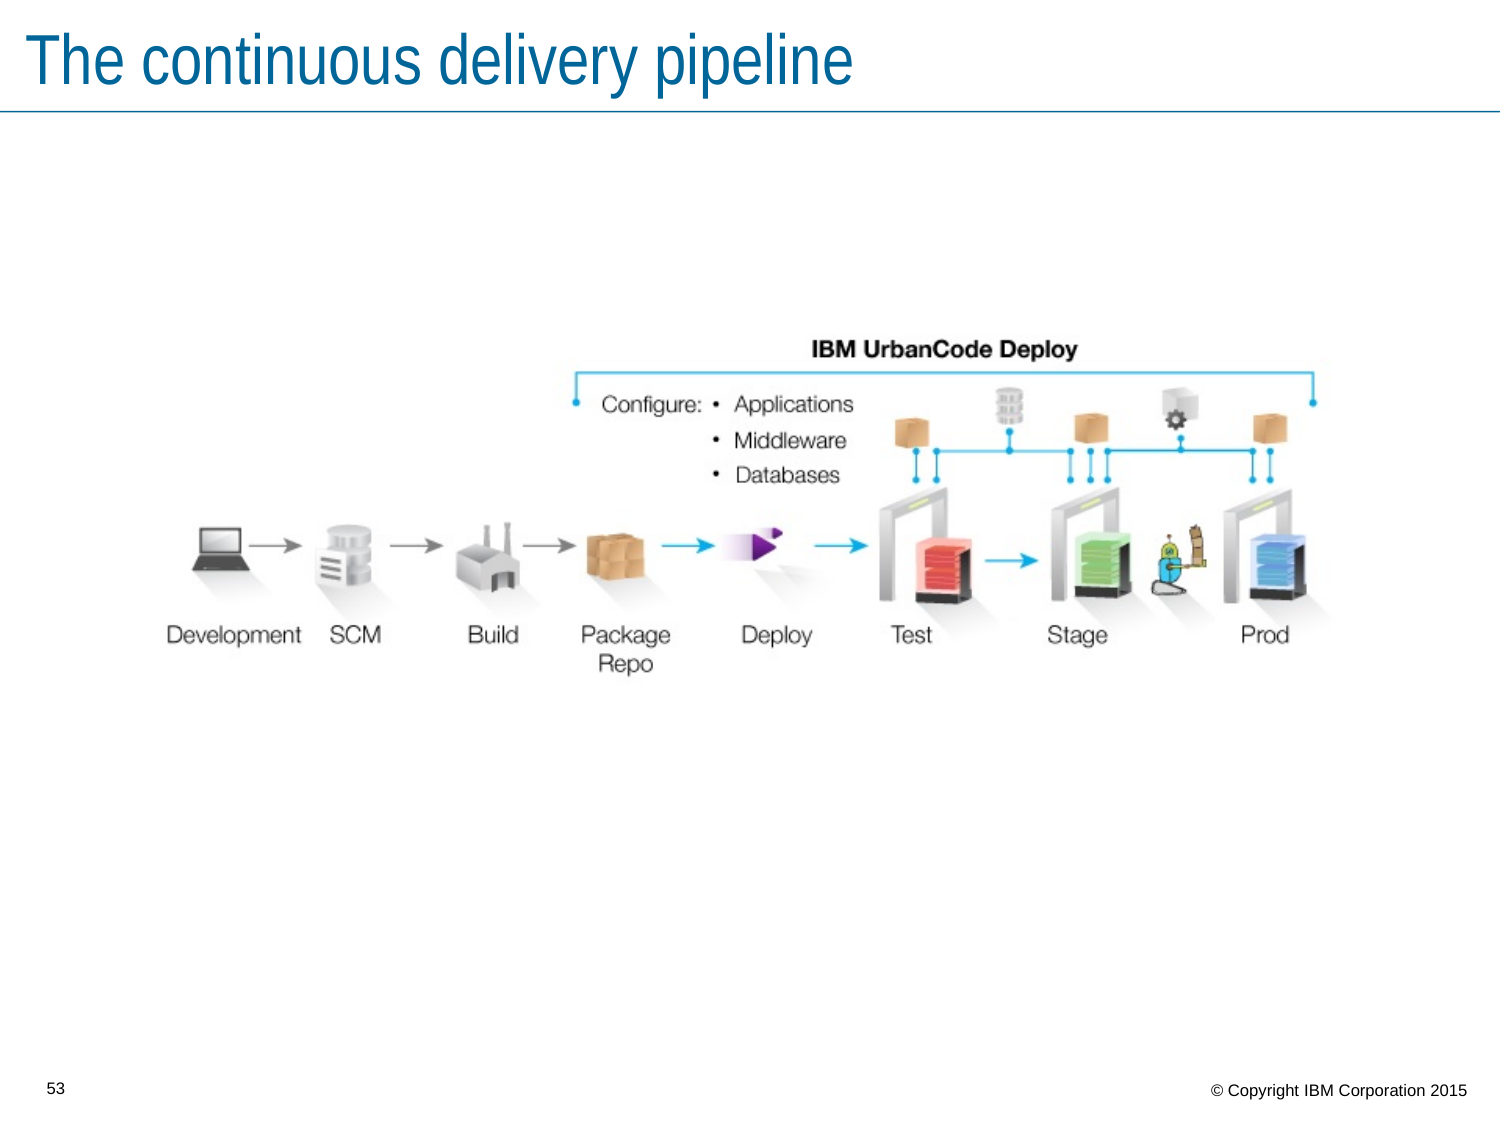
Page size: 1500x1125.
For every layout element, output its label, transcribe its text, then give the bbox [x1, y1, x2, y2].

picture [129, 309, 1371, 697]
title The continuous delivery pipeline [10, 11, 1487, 100]
